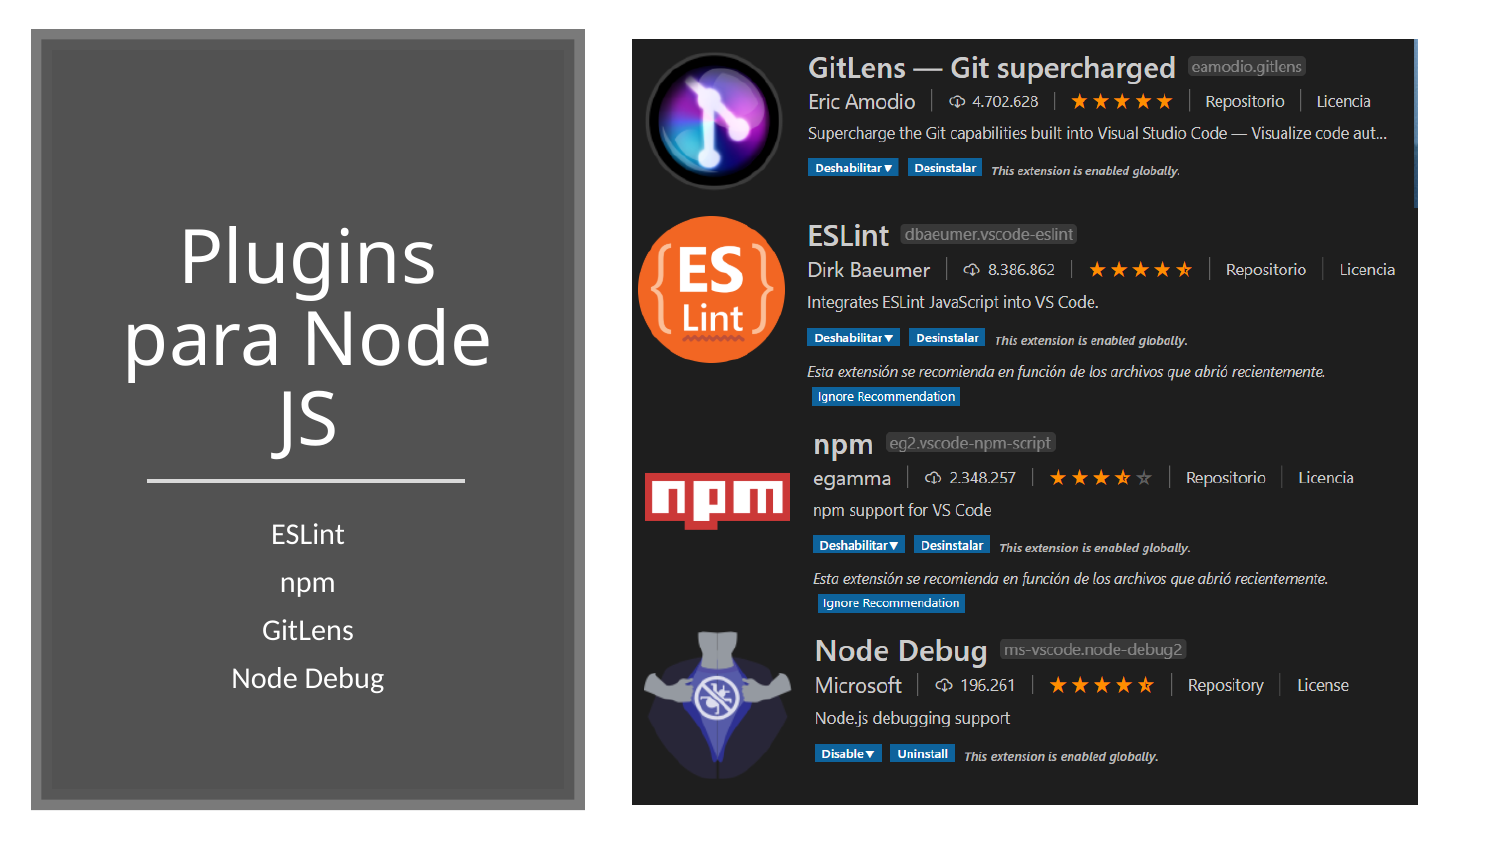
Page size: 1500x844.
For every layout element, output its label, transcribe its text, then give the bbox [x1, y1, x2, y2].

title Plugins para Node JS [82, 112, 533, 468]
text_box [40, 38, 575, 801]
list ESLint npm GitLens Node Debug [82, 513, 533, 701]
picture [632, 39, 1418, 805]
